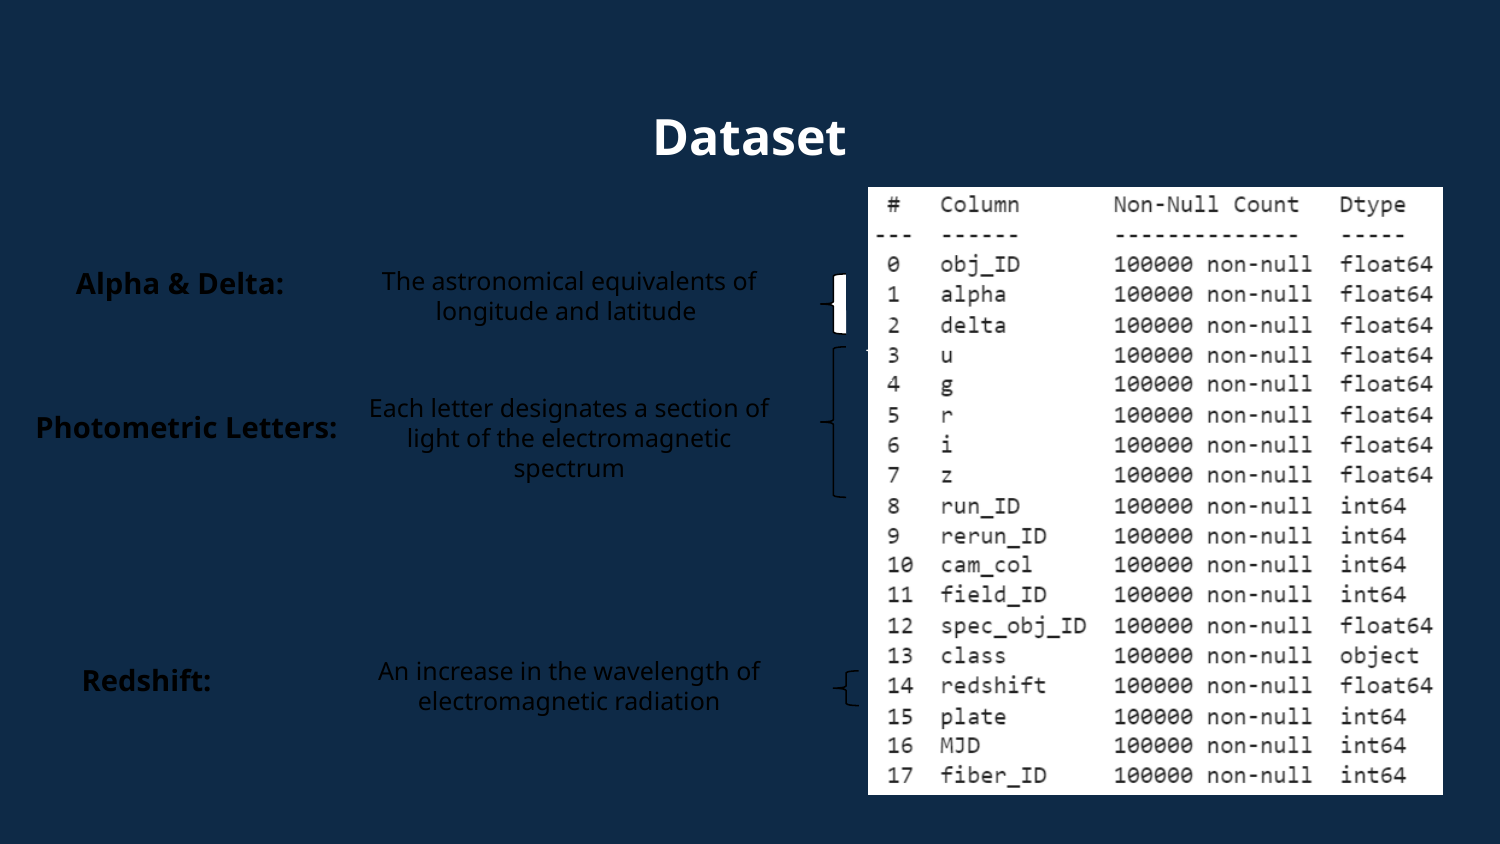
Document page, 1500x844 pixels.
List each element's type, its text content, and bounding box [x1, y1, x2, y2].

text_box Redshift: [66, 655, 288, 706]
text_box The astronomical equivalents of longitude and latitude [344, 258, 795, 333]
text_box [832, 670, 859, 707]
picture [868, 187, 1443, 795]
text_box An increase in the wavelength of electromagnetic radiation [344, 648, 795, 724]
text_box [819, 346, 847, 499]
text_box Alpha & Delta: [60, 258, 344, 309]
text_box Each letter designates a section of light of the electromagnetic spectrum [344, 385, 795, 491]
text_box Photometric Letters: [20, 401, 344, 452]
text_box [819, 273, 847, 335]
title Dataset [116, 88, 1383, 183]
